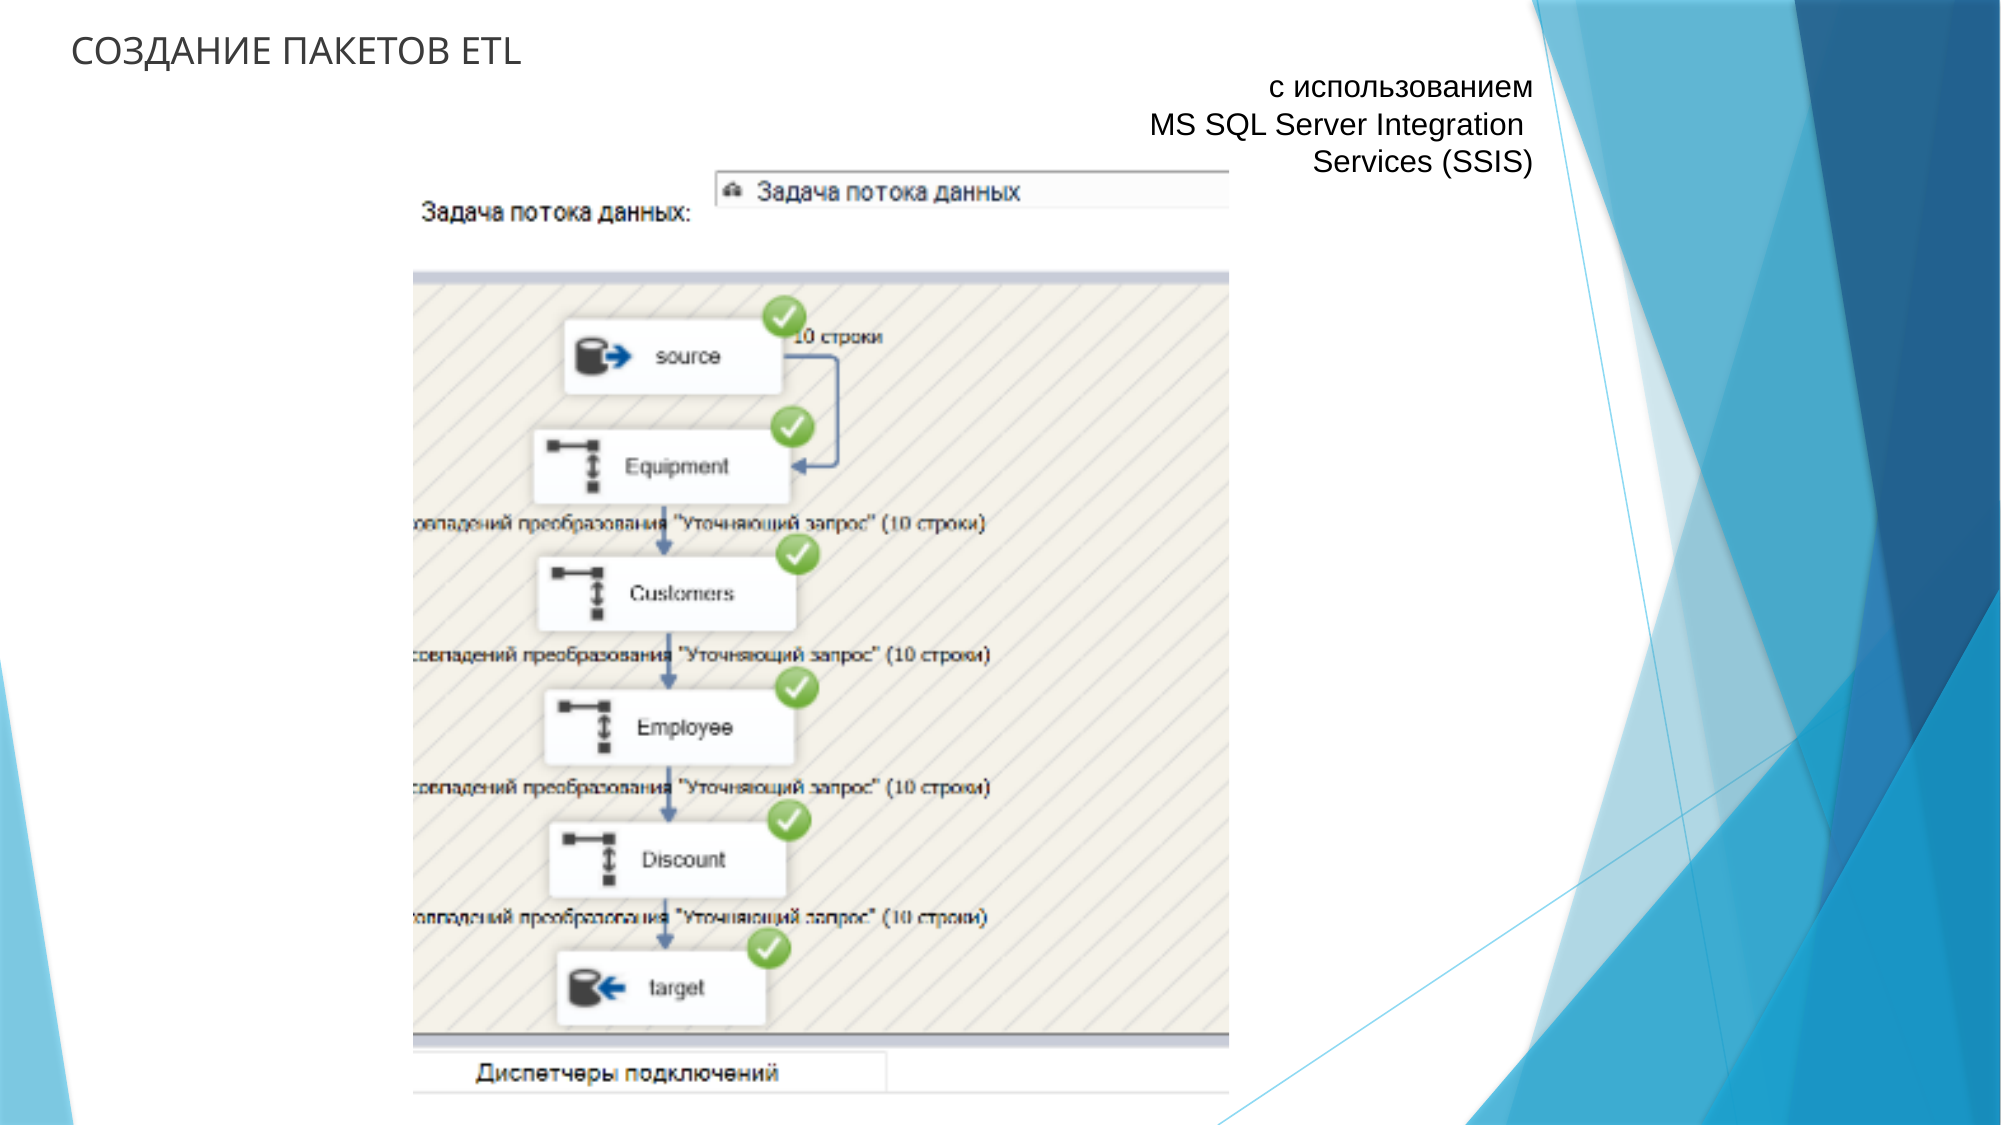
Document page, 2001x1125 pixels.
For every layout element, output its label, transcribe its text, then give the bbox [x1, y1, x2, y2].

text_box с использованием MS SQL Server Integration Services (SSIS) [1134, 59, 1549, 187]
picture [412, 142, 1230, 1105]
title СОЗДАНИЕ ПАКЕТОВ ETL [55, 19, 1466, 104]
